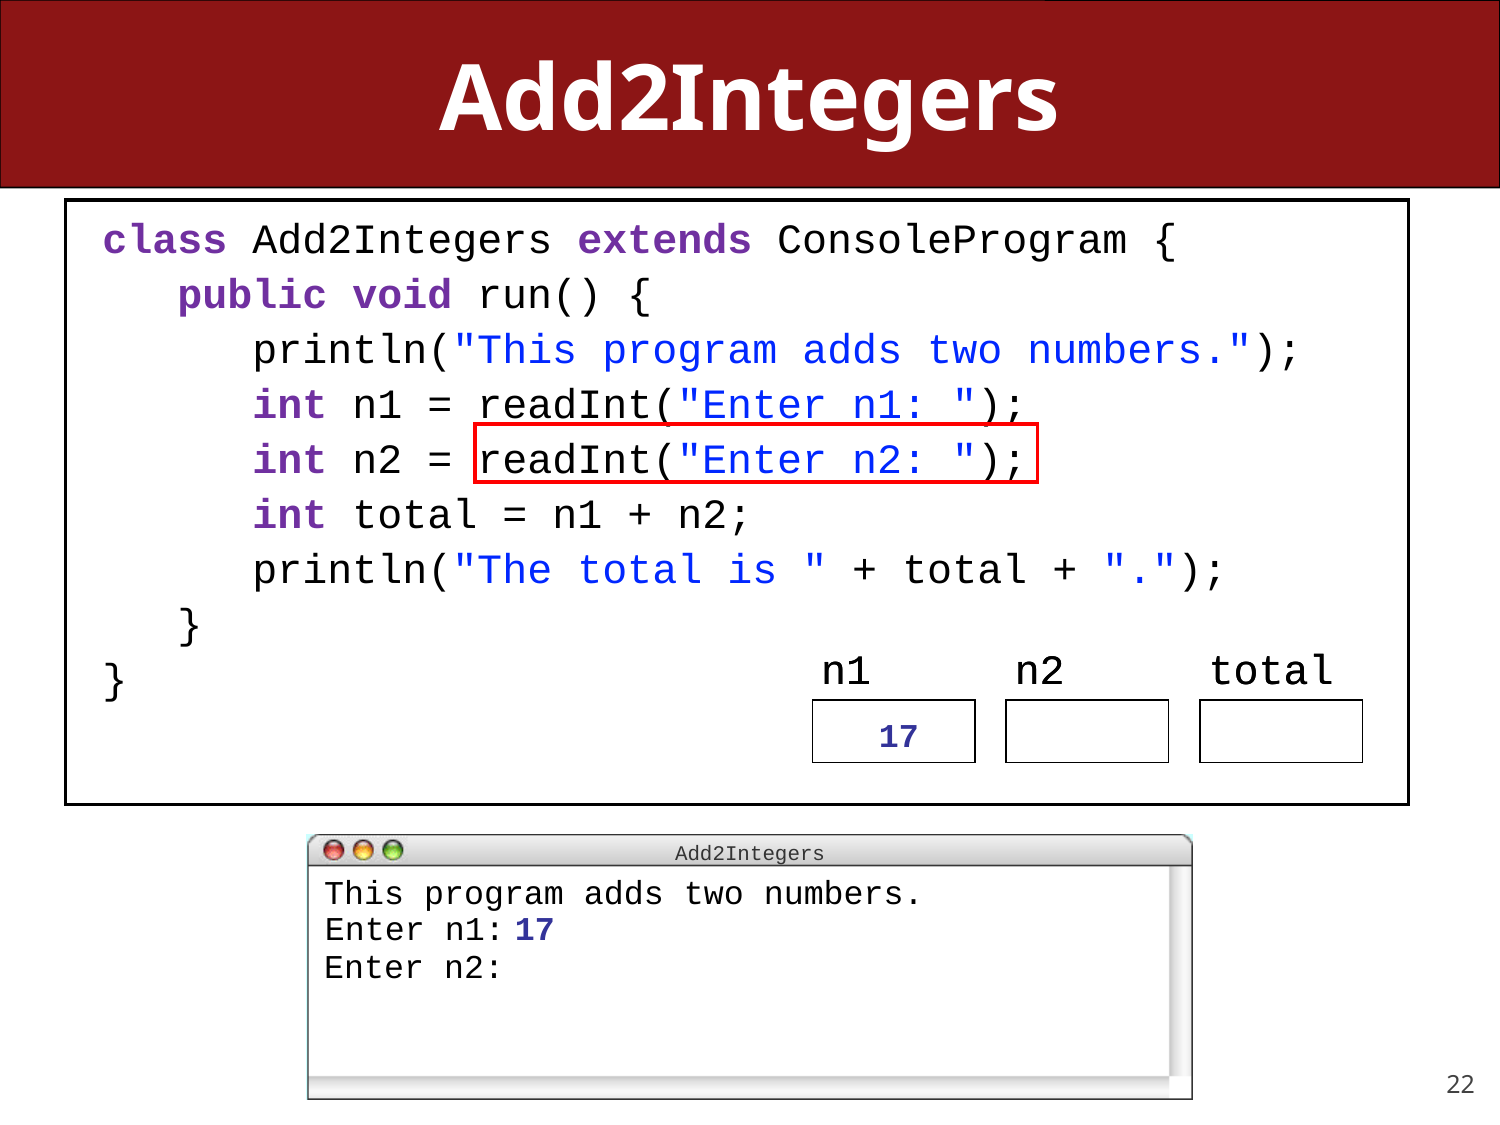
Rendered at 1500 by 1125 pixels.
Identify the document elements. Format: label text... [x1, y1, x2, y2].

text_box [87, 199, 1375, 763]
text_box 17 [299, 899, 306, 955]
title Add2Integers [75, 0, 1425, 188]
text_box [65, 200, 1409, 805]
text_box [306, 831, 1193, 1100]
